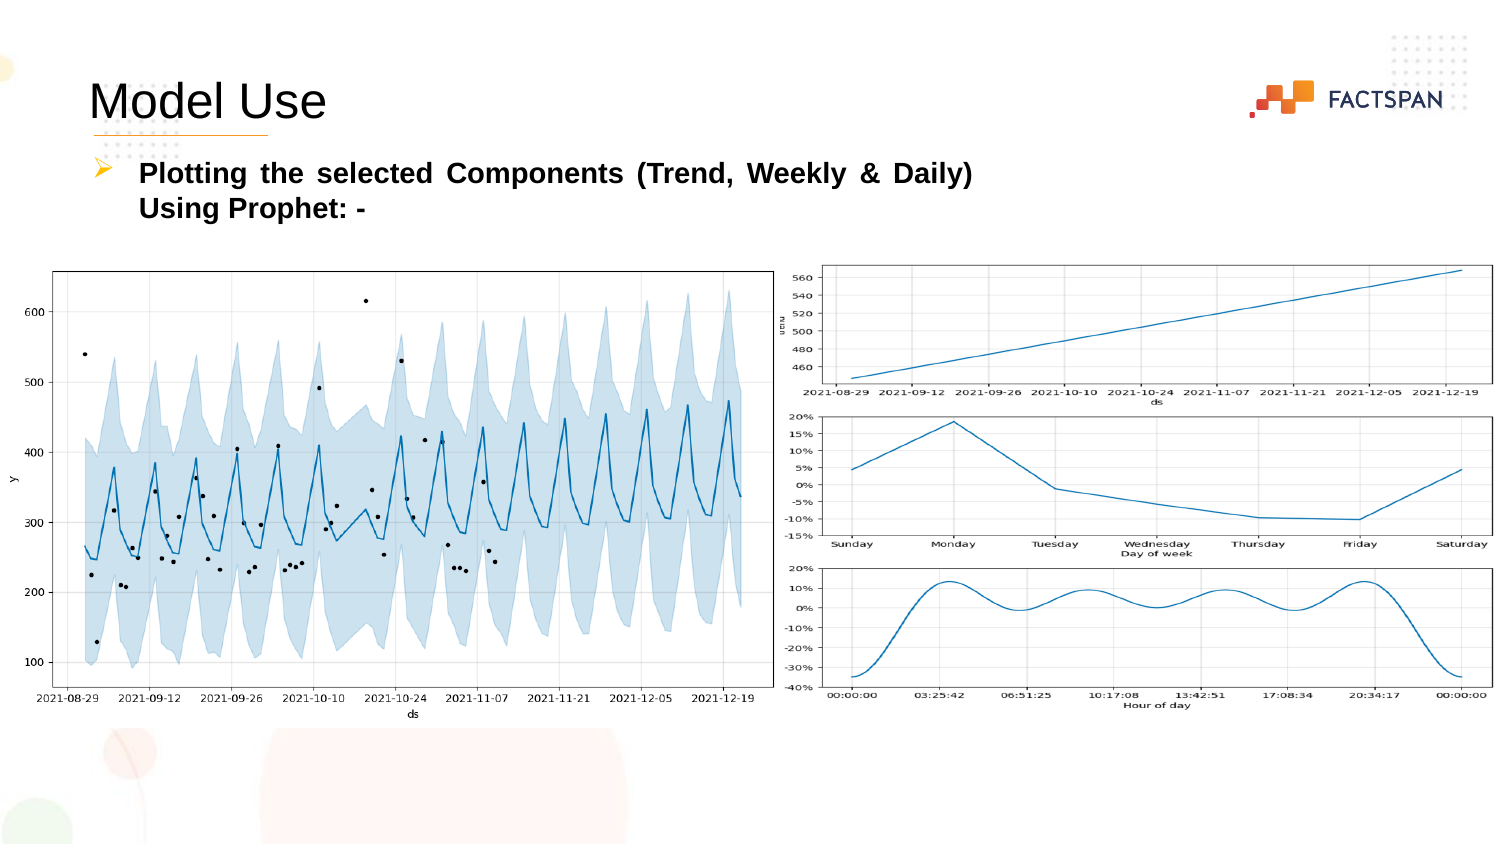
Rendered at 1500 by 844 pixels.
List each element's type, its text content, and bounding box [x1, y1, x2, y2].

picture [0, 0, 1500, 844]
text_box Model Use [77, 63, 1074, 132]
text_box Plotting the selected Components (Trend, Weekly & Daily) Using Prophet: - [77, 146, 989, 232]
